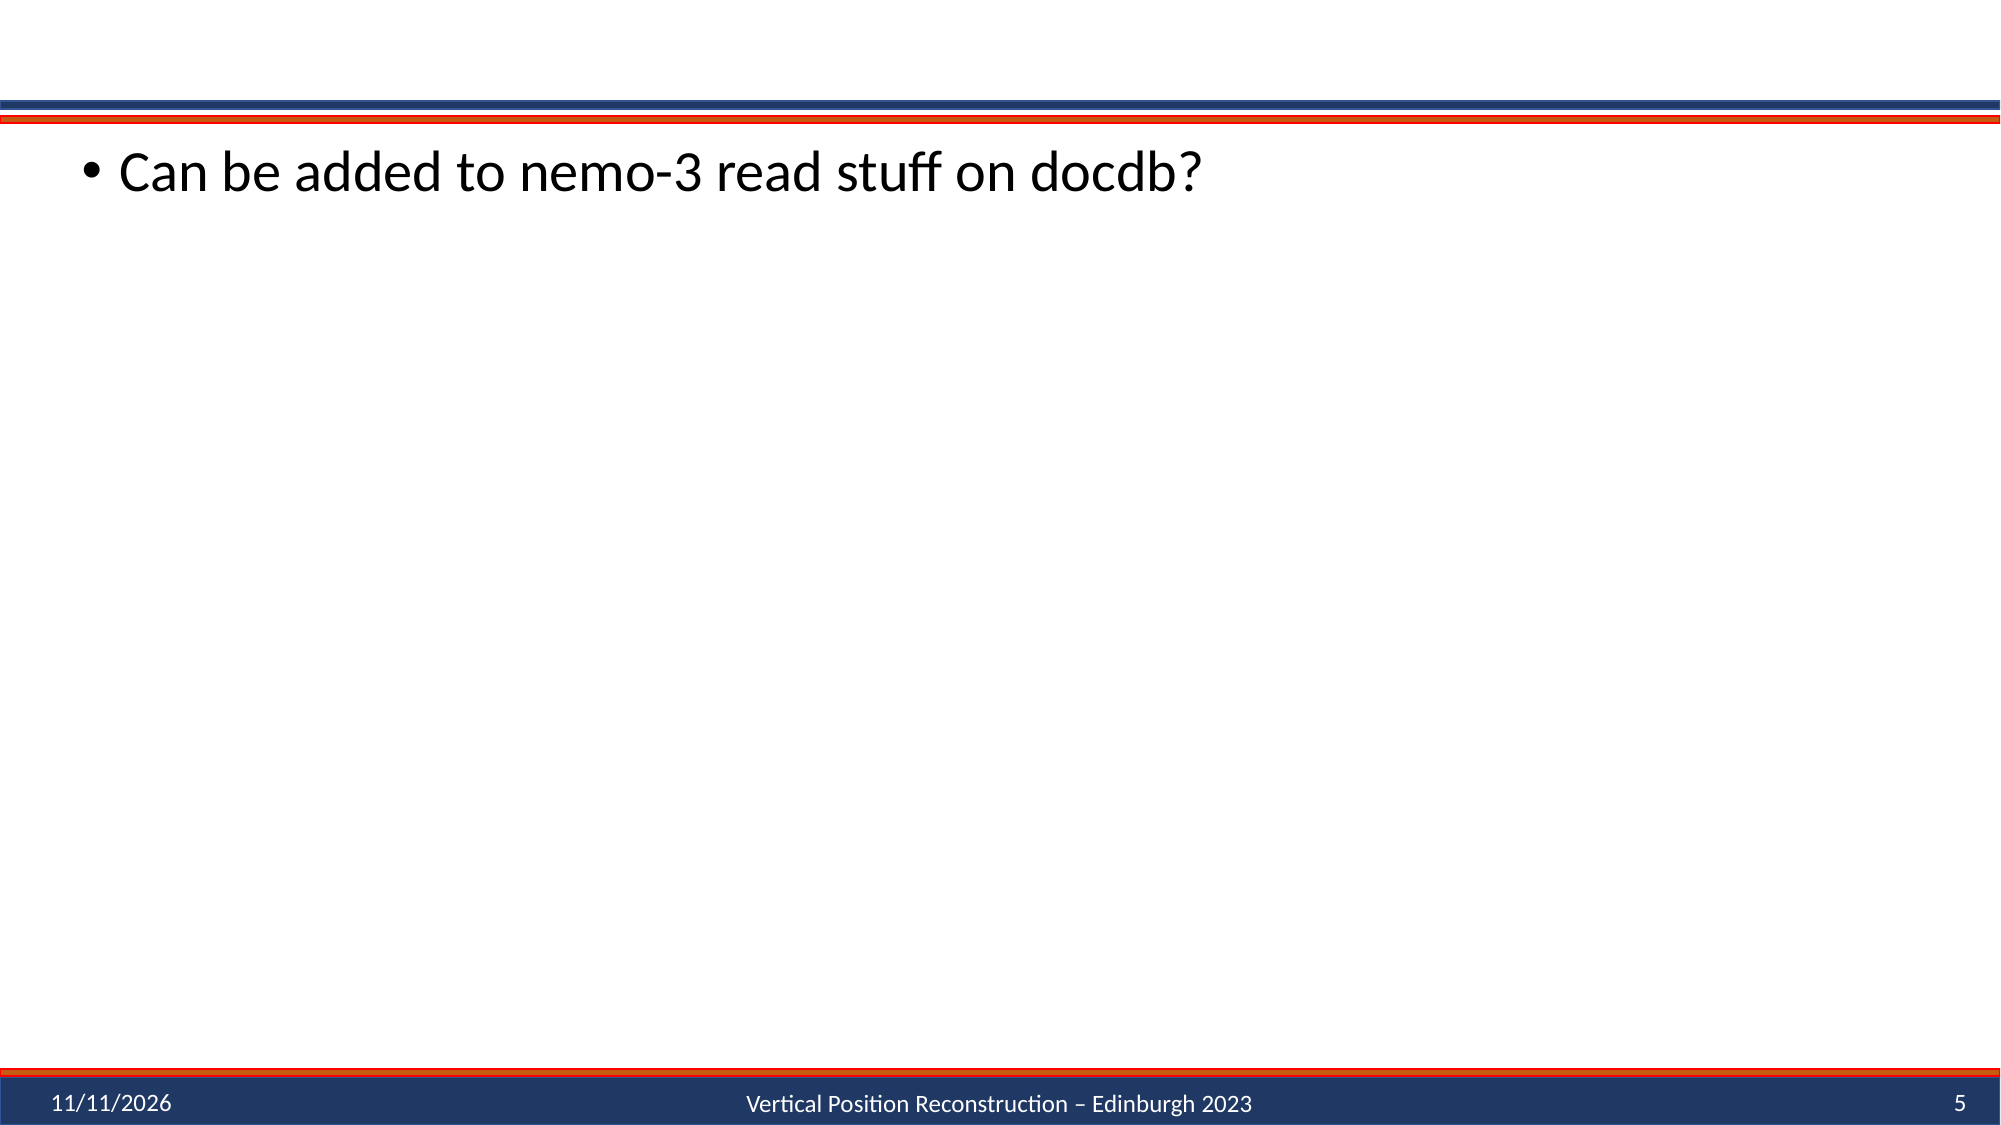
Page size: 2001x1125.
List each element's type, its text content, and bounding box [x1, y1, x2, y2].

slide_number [35, 1071, 486, 1125]
footer Vertical Position Reconstruction – Edinburgh 2023 [662, 1072, 1338, 1125]
list Can be added to nemo-3 read stuff on docdb? [66, 134, 1967, 991]
slide_number 5 [1531, 1071, 1982, 1125]
